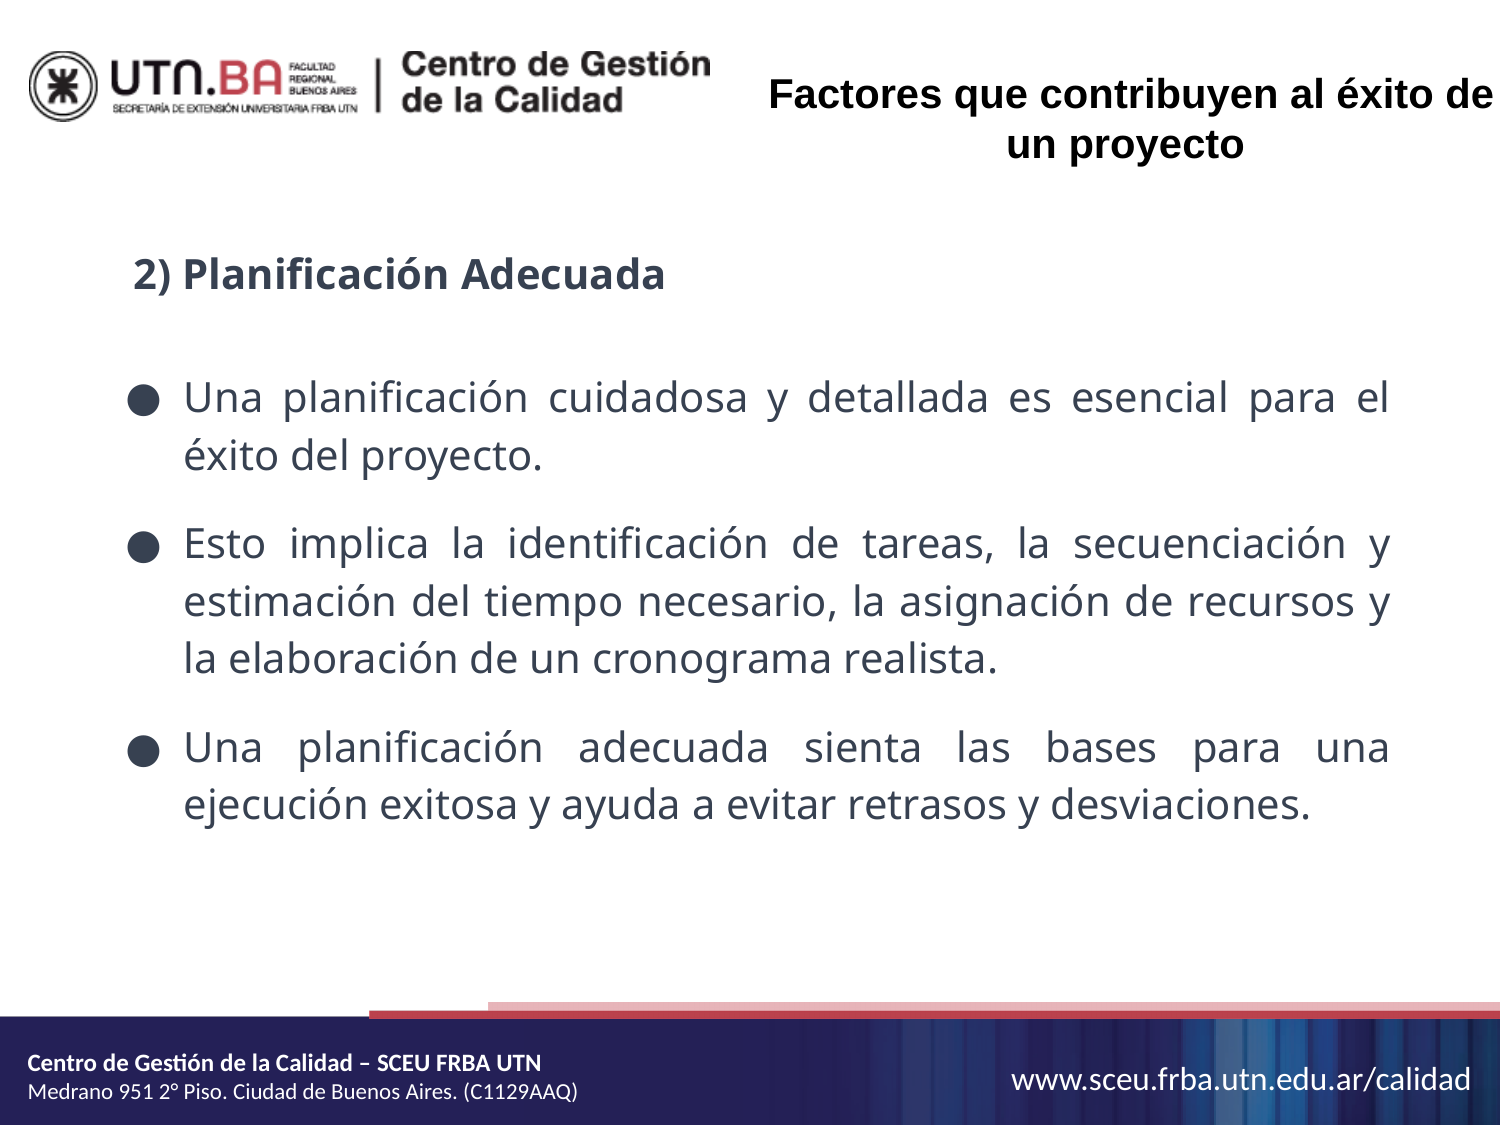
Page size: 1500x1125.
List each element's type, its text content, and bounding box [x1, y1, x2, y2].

picture [0, 1002, 1500, 1125]
picture [29, 51, 710, 122]
text_box 2) Planificación Adecuada [118, 225, 973, 313]
text_box Una planificación cuidadosa y detallada es esencial para el éxito del proyecto. Esto implica la identificación de tareas, la secuenciación y estimación del tiempo necesario, la asignación de recursos y la elaboración de un cronograma realista. Una planificación adecuada sienta las bases para una ejecución exitosa y ayuda a evitar retrasos y desviaciones. [93, 348, 1407, 844]
text_box Factores que contribuyen al éxito de un proyecto [749, 52, 1500, 183]
